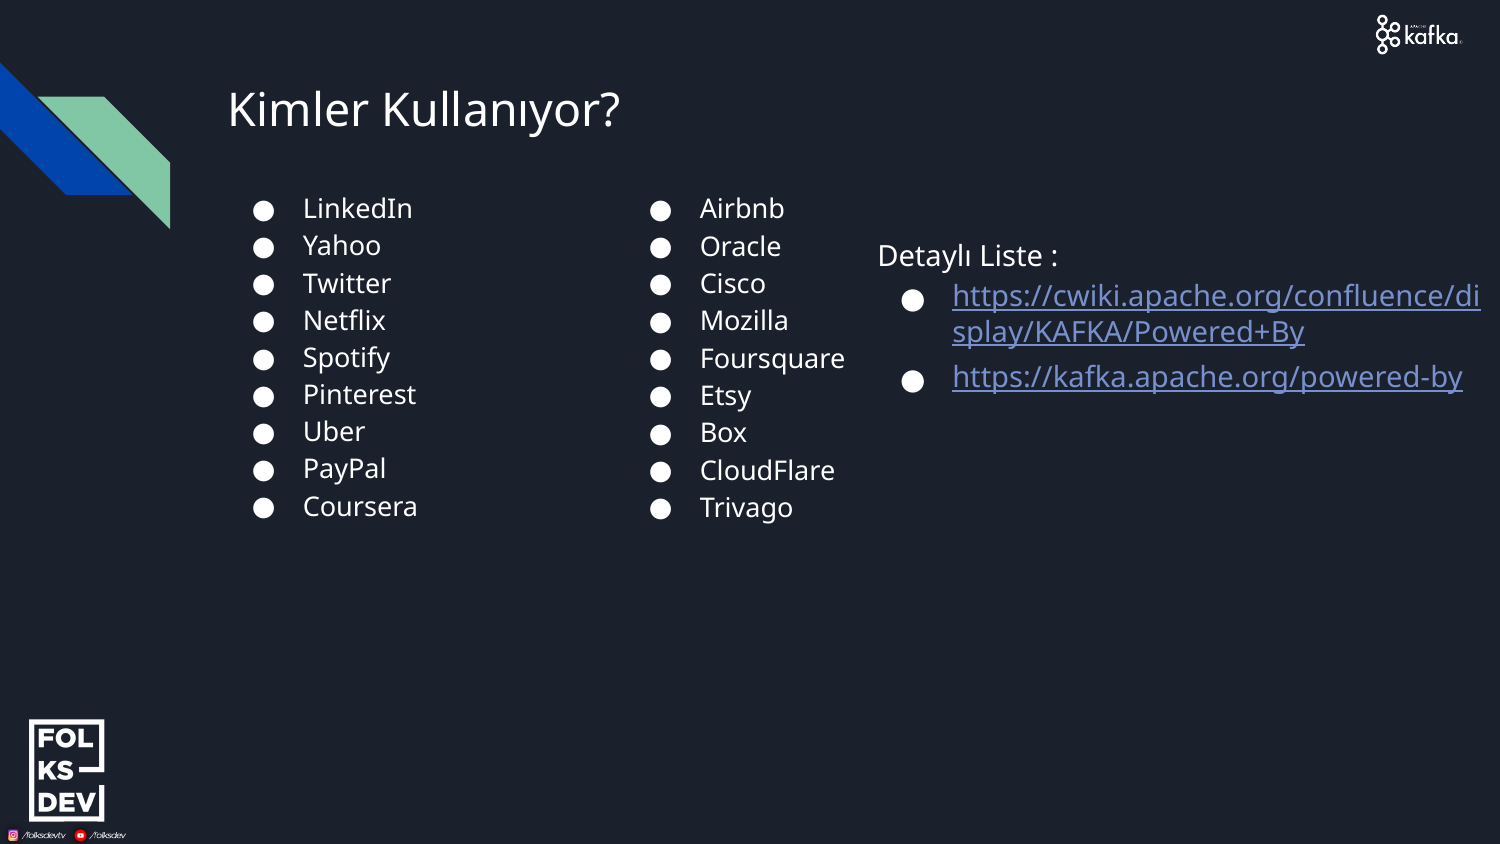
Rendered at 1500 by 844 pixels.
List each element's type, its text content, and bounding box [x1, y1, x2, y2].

picture [0, 713, 135, 844]
title Kimler Kullanıyor? [212, 64, 1368, 151]
list LinkedIn Yahoo Twitter Netflix Spotify Pinterest Uber PayPal Coursera [212, 171, 494, 545]
picture [1356, 0, 1500, 81]
list Airbnb Oracle Cisco Mozilla Foursquare Etsy Box CloudFlare Trivago [609, 171, 873, 545]
text_box Detaylı Liste : https://cwiki.apache.org/confluence/display/KAFKA/Powered+By https://kafka.apache.org/powered-by [862, 216, 1500, 379]
